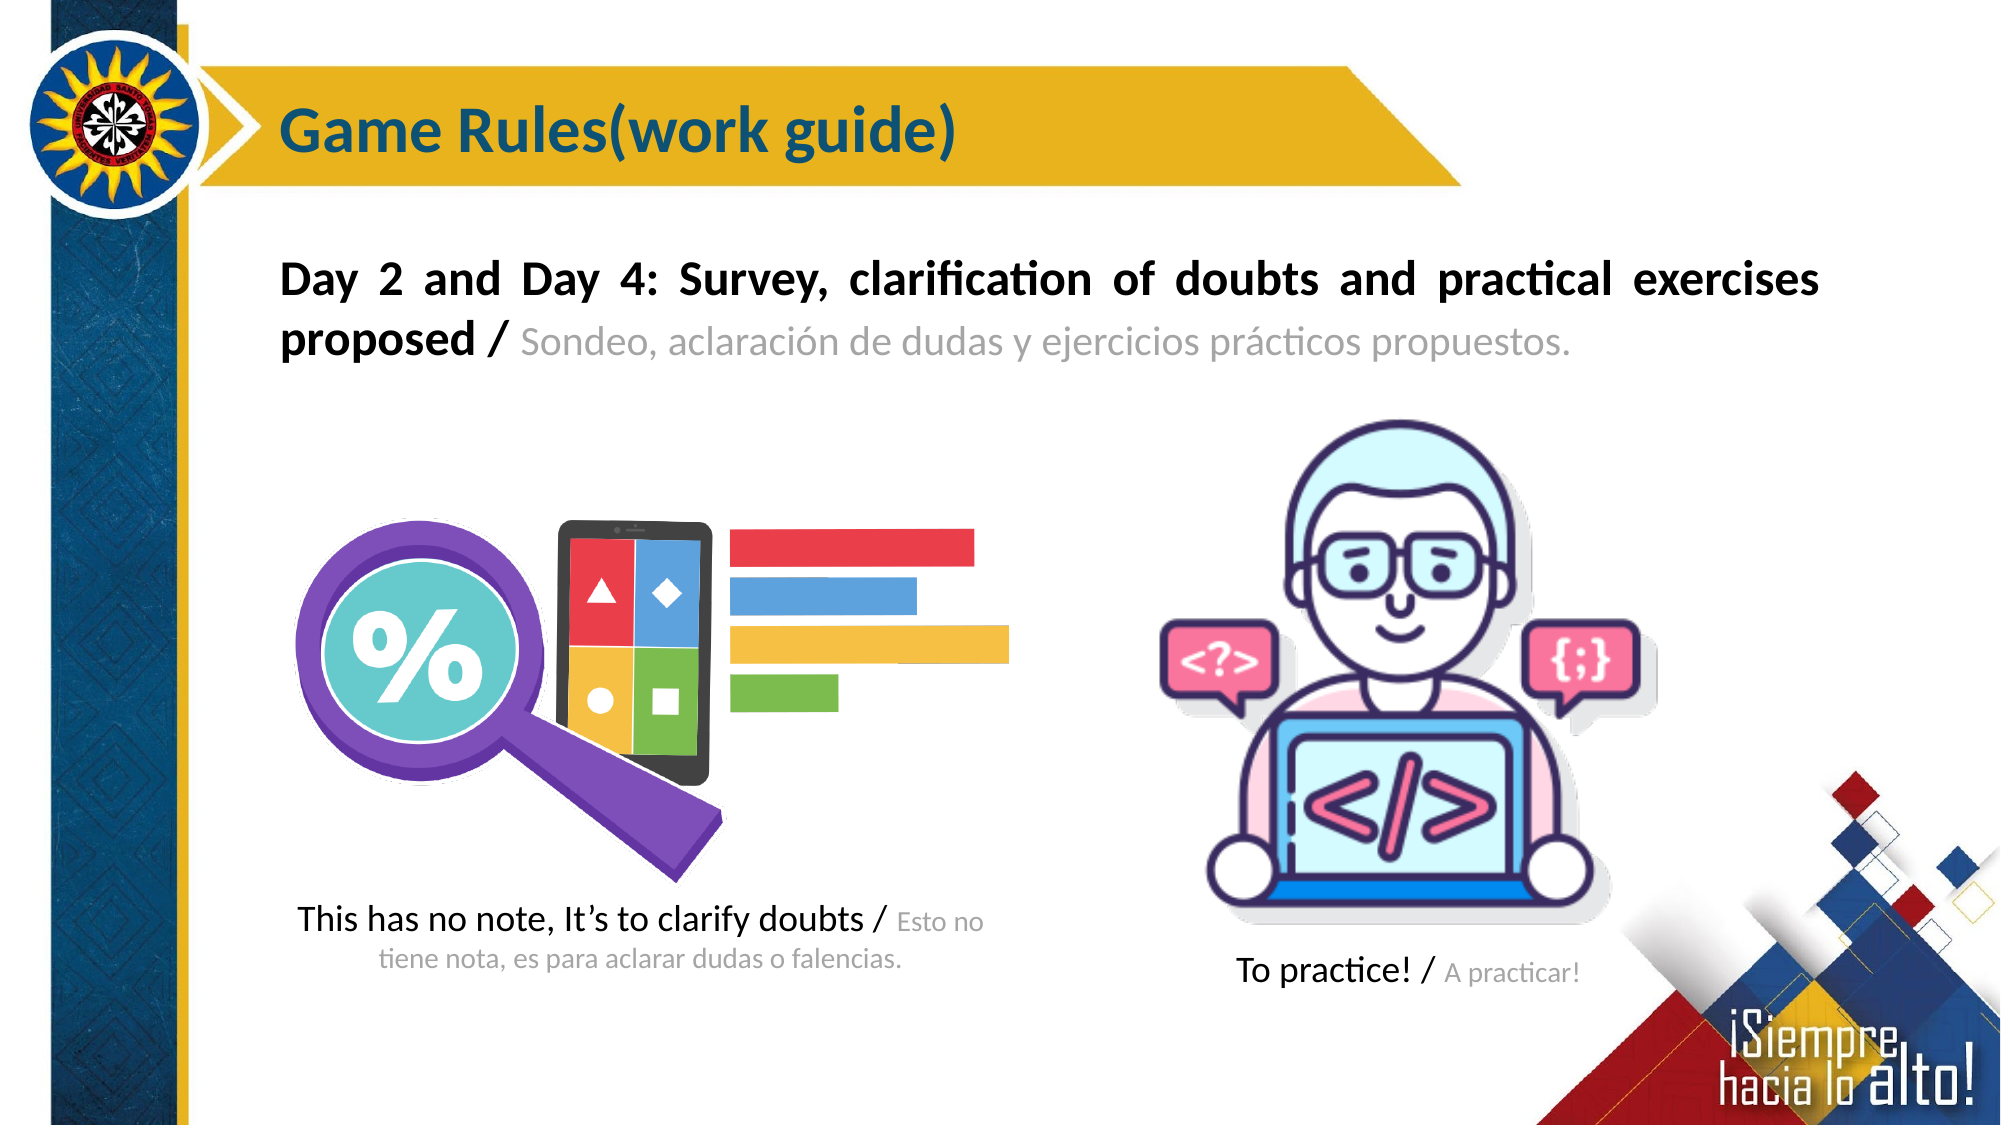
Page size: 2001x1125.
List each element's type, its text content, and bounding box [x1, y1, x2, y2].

text_box To practice! / A practicar! [1218, 943, 1600, 997]
picture [0, 0, 2001, 1125]
text_box Day 2 and Day 4: Survey, clarification of doubts and practical exercises proposed / Sondeo, aclaración de dudas y ejercicios prácticos propuestos. [264, 237, 1836, 373]
text_box Game Rules(work guide) [264, 78, 1389, 173]
text_box This has no note, It’s to clarify doubts / Esto no tiene nota, es para aclarar dudas o falencias. [281, 918, 1000, 982]
